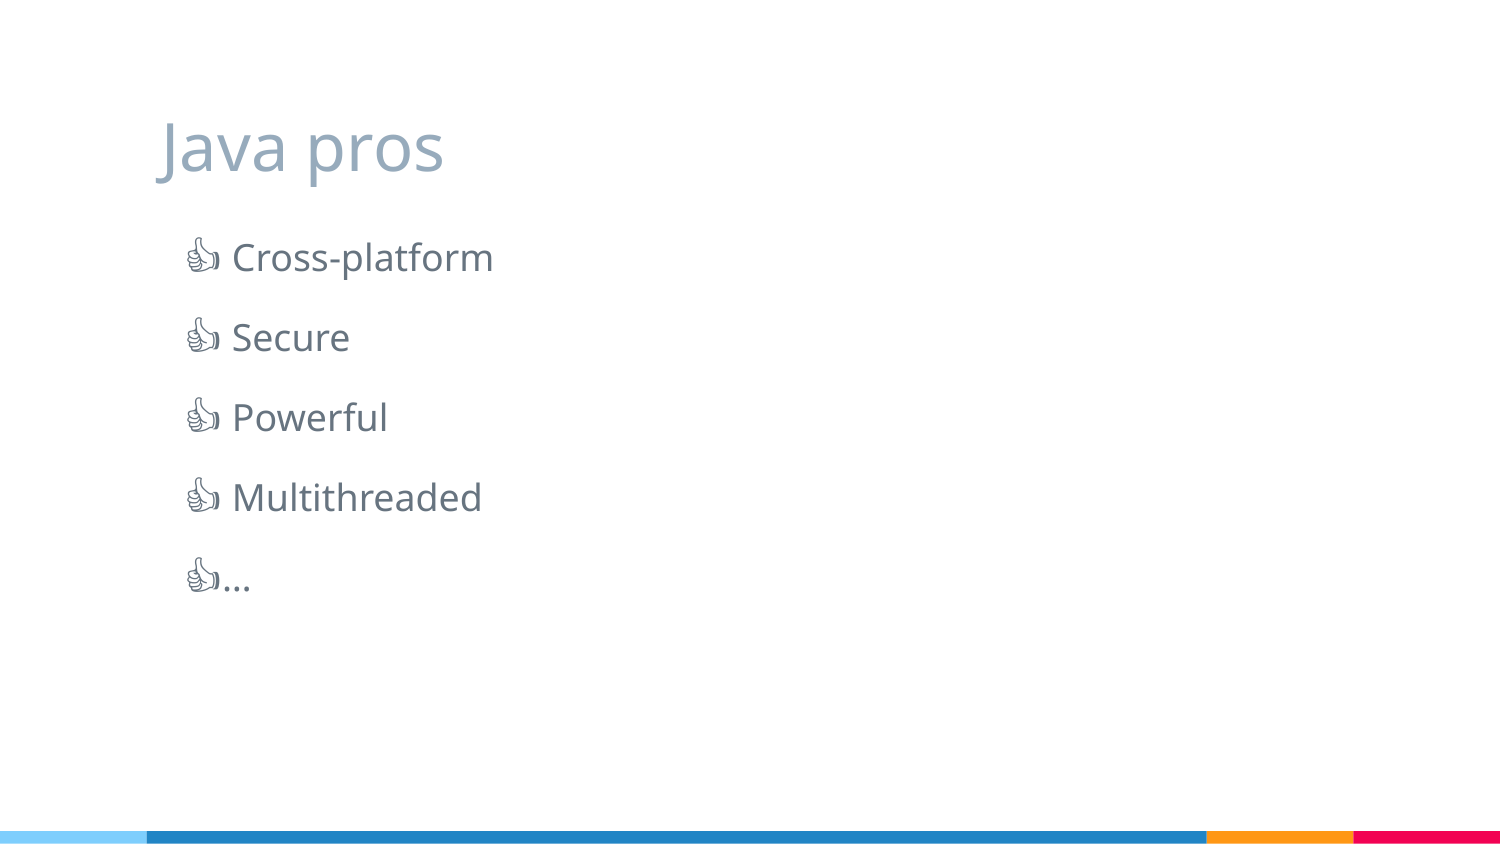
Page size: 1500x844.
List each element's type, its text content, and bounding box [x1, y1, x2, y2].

title Java pros [146, 58, 1207, 200]
list 👍 Cross-platform 👍 Secure 👍 Powerful 👍 Multithreaded 👍… [146, 196, 536, 808]
